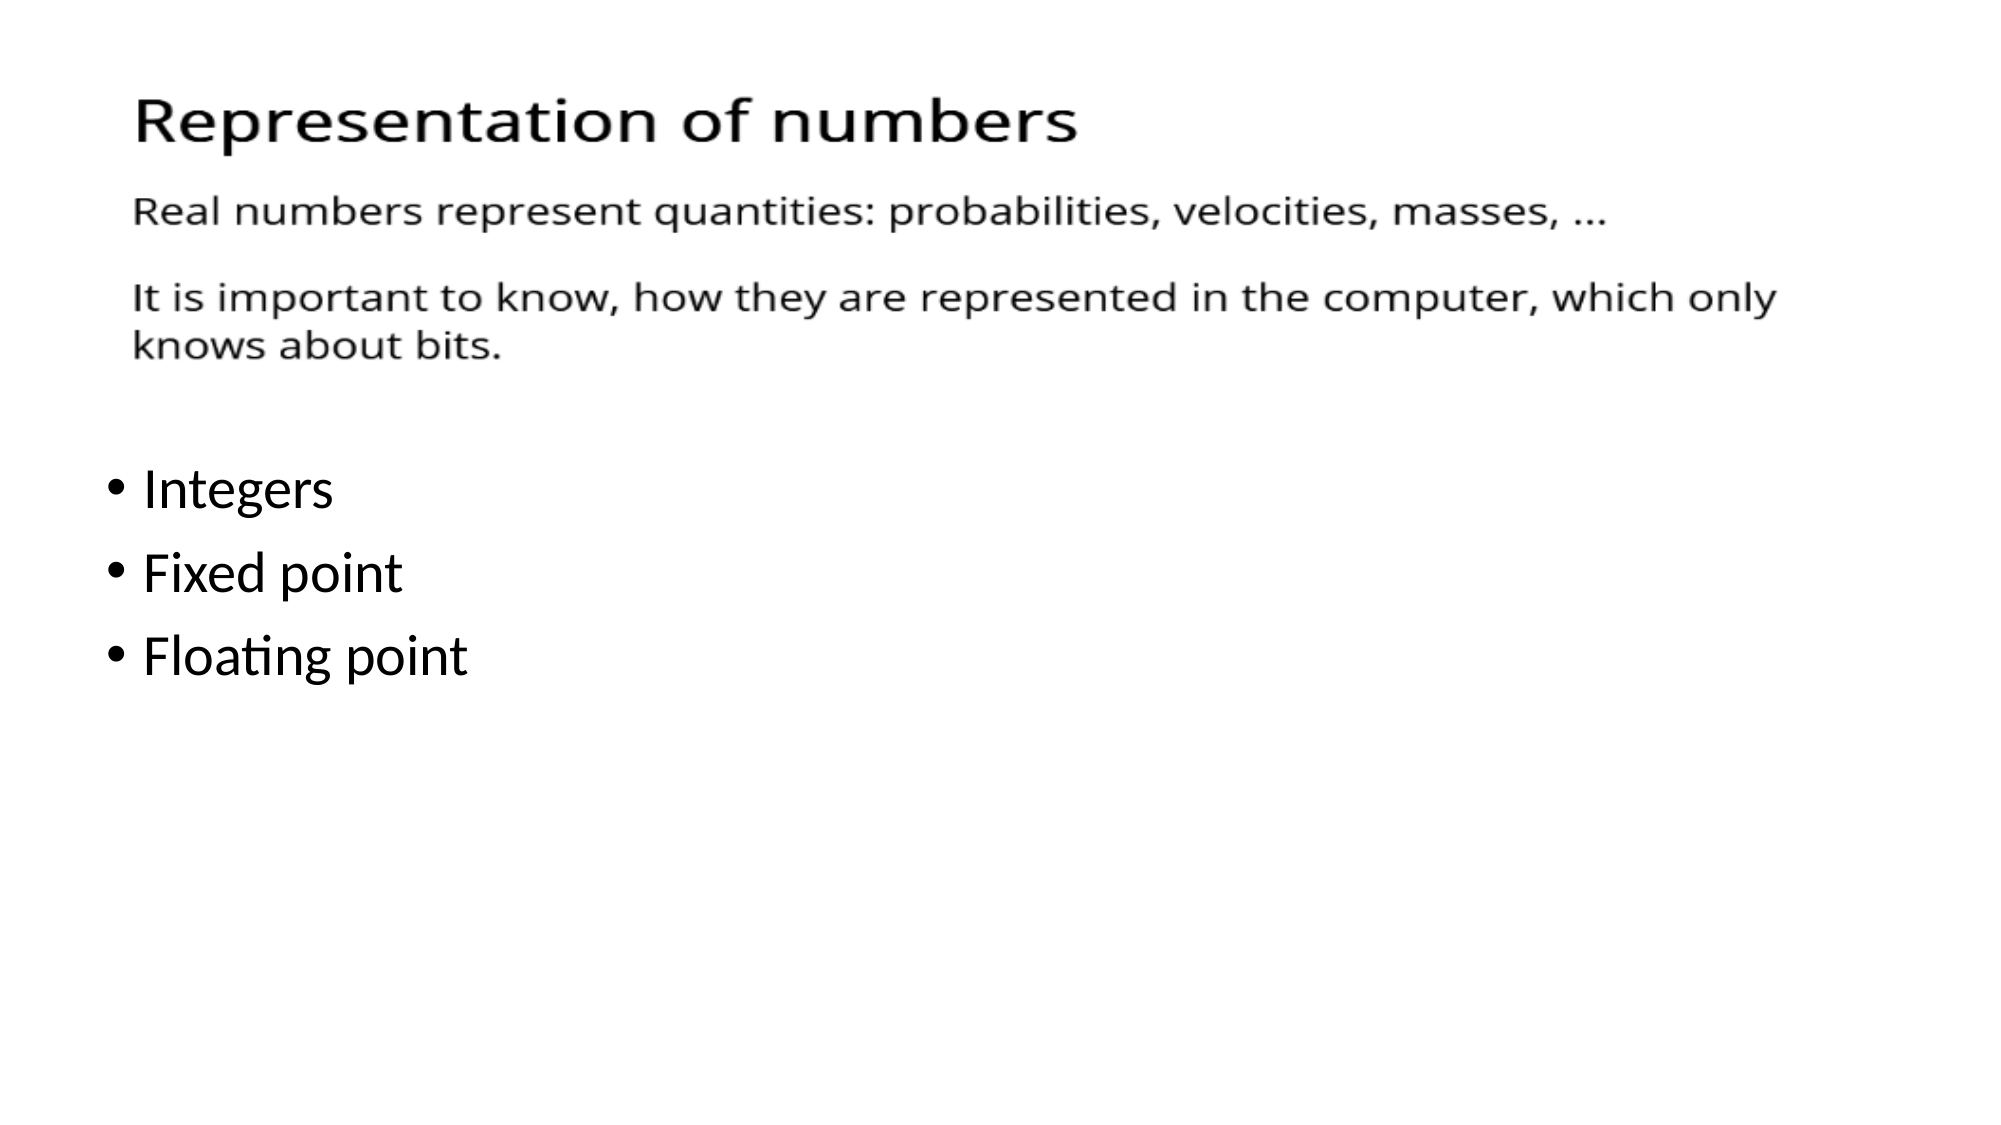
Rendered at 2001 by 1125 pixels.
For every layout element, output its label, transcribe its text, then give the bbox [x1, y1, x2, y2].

picture [120, 81, 1800, 451]
list Integers Fixed point Floating point [91, 450, 1817, 932]
